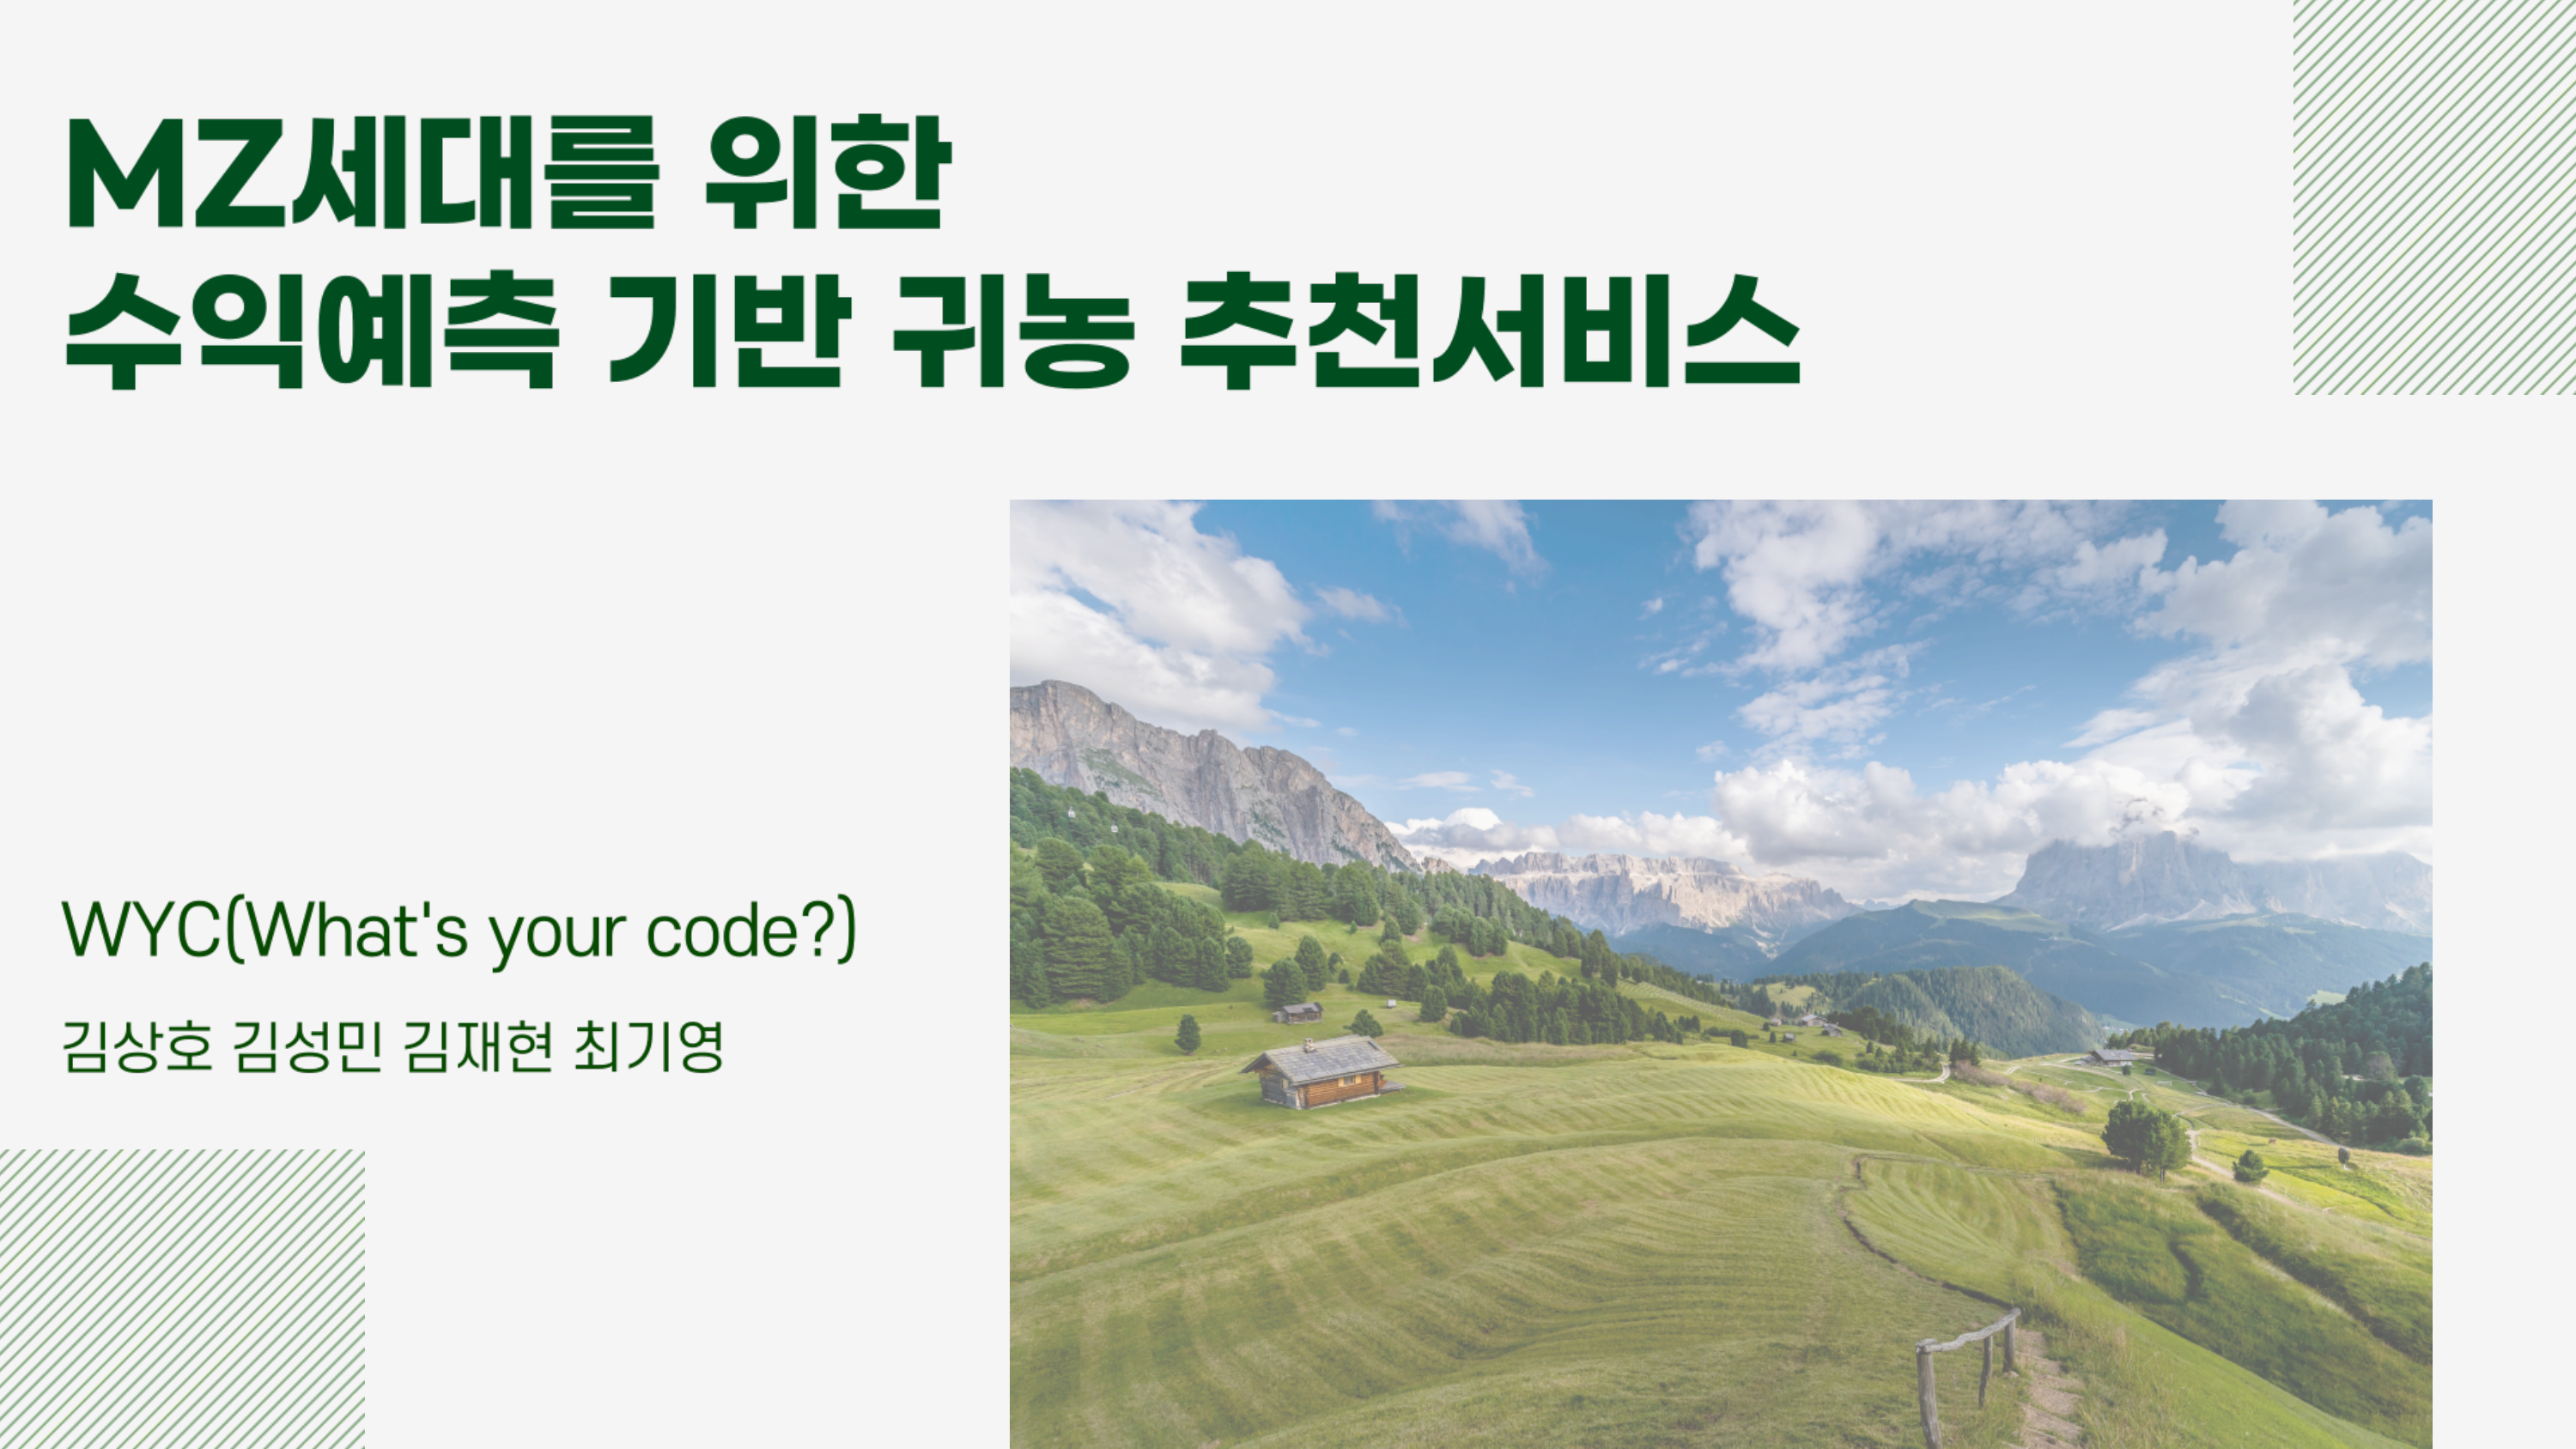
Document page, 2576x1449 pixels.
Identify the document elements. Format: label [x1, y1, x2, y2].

text_box [1010, 500, 2433, 1449]
picture [50, 870, 890, 1099]
text_box [0, 1149, 366, 1449]
text_box [2293, 0, 2576, 395]
picture [40, 74, 1871, 452]
